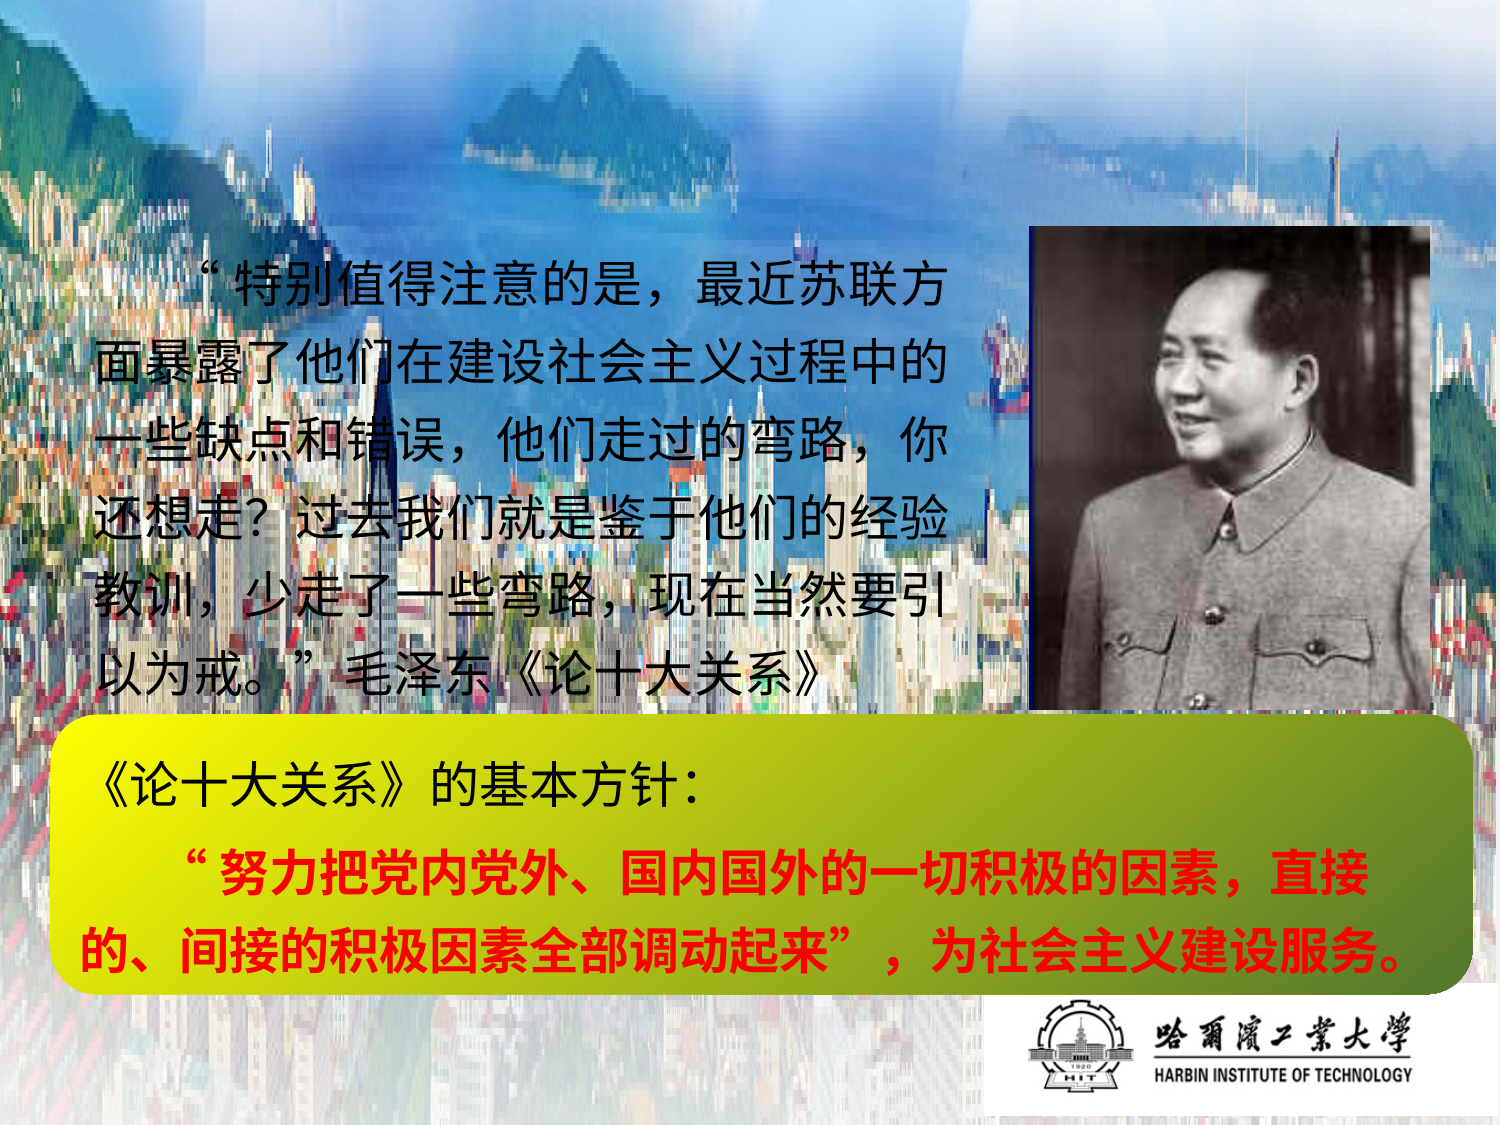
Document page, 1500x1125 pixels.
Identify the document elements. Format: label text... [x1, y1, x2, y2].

picture [0, 0, 1500, 1125]
text_box 《论十大关系》的基本方针： “努力把党内党外、国内国外的一切积极的因素，直接的、间接的积极因素全部调动起来”，为社会主义建设服务。 [50, 714, 1473, 995]
list “特别值得注意的是，最近苏联方面暴露了他们在建设社会主义过程中的一些缺点和错误，他们走过的弯路，你还想走？过去我们就是鉴于他们的经验教训，少走了一些弯路，现在当然要引以为戒。”毛泽东《论十大关系》 [78, 226, 966, 715]
